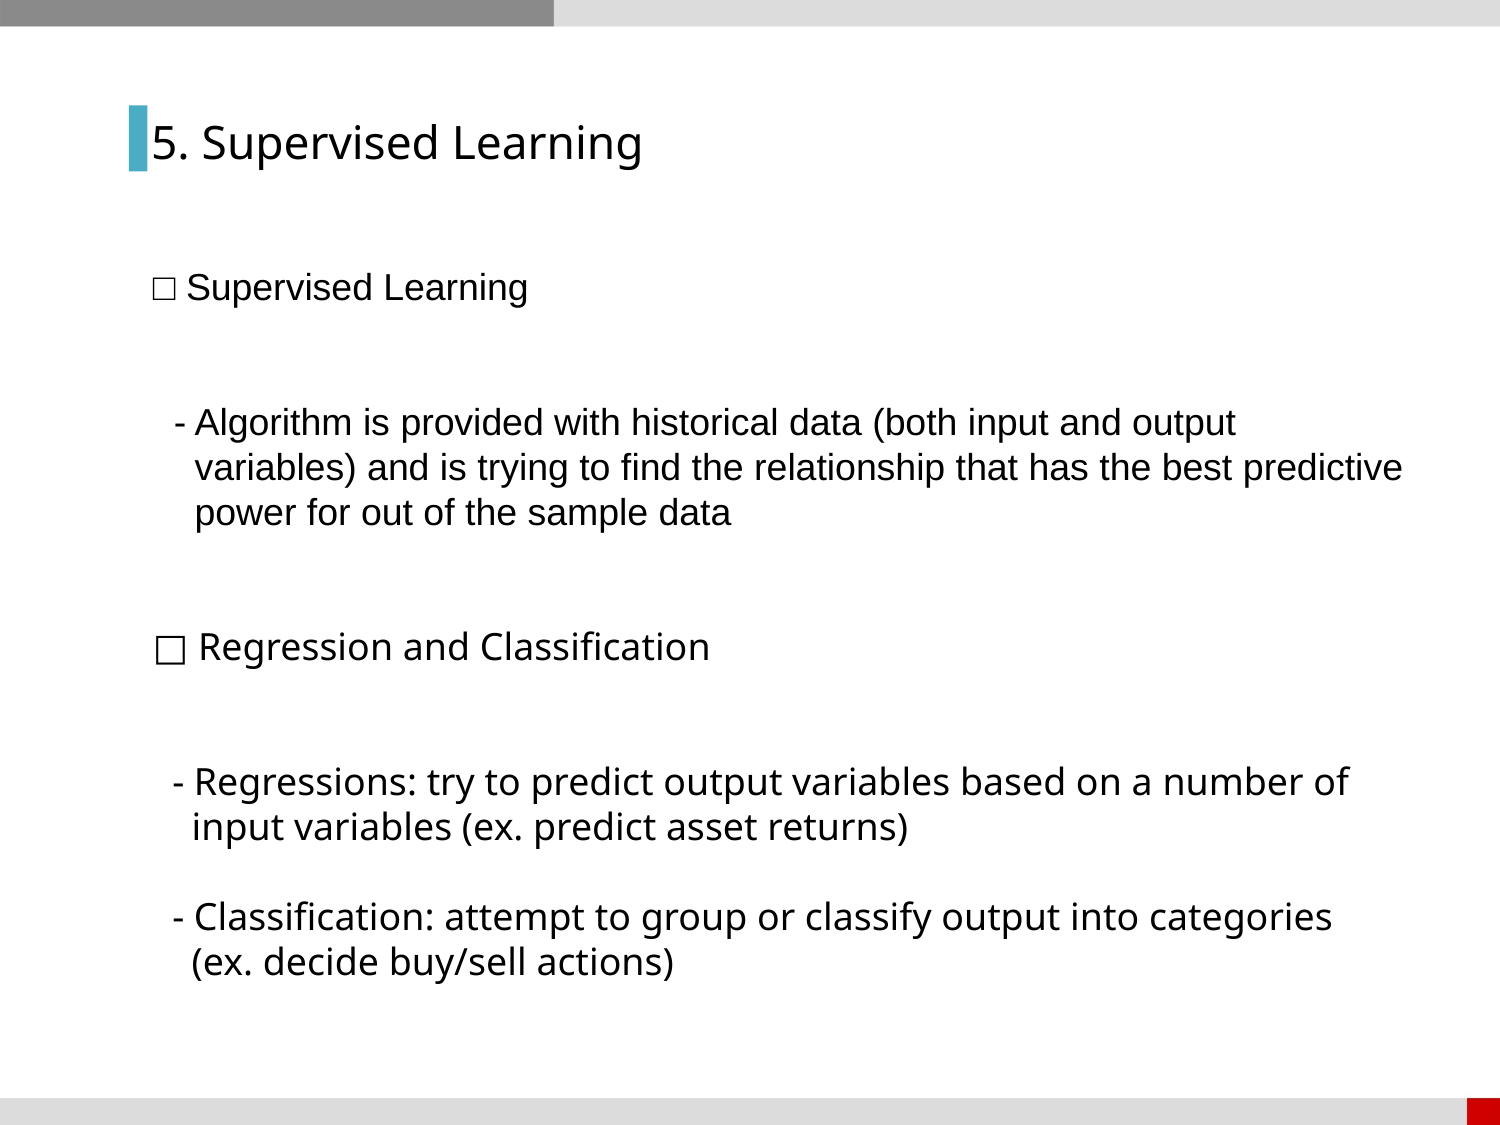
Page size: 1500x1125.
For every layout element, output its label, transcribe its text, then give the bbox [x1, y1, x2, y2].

text_box 5. Supervised Learning [112, 105, 1463, 176]
picture [0, 0, 1500, 1125]
text_box □ Supervised Learning - Algorithm is provided with historical data (both input and output variables) and is trying to find the relationship that has the best predictive power for out of the sample data □ Regression and Classification - Regressions: try to predict output variables based on a number of input variables (ex. predict asset returns) - Classification: attempt to group or classify output into categories (ex. decide buy/sell actions) [138, 256, 1500, 1036]
